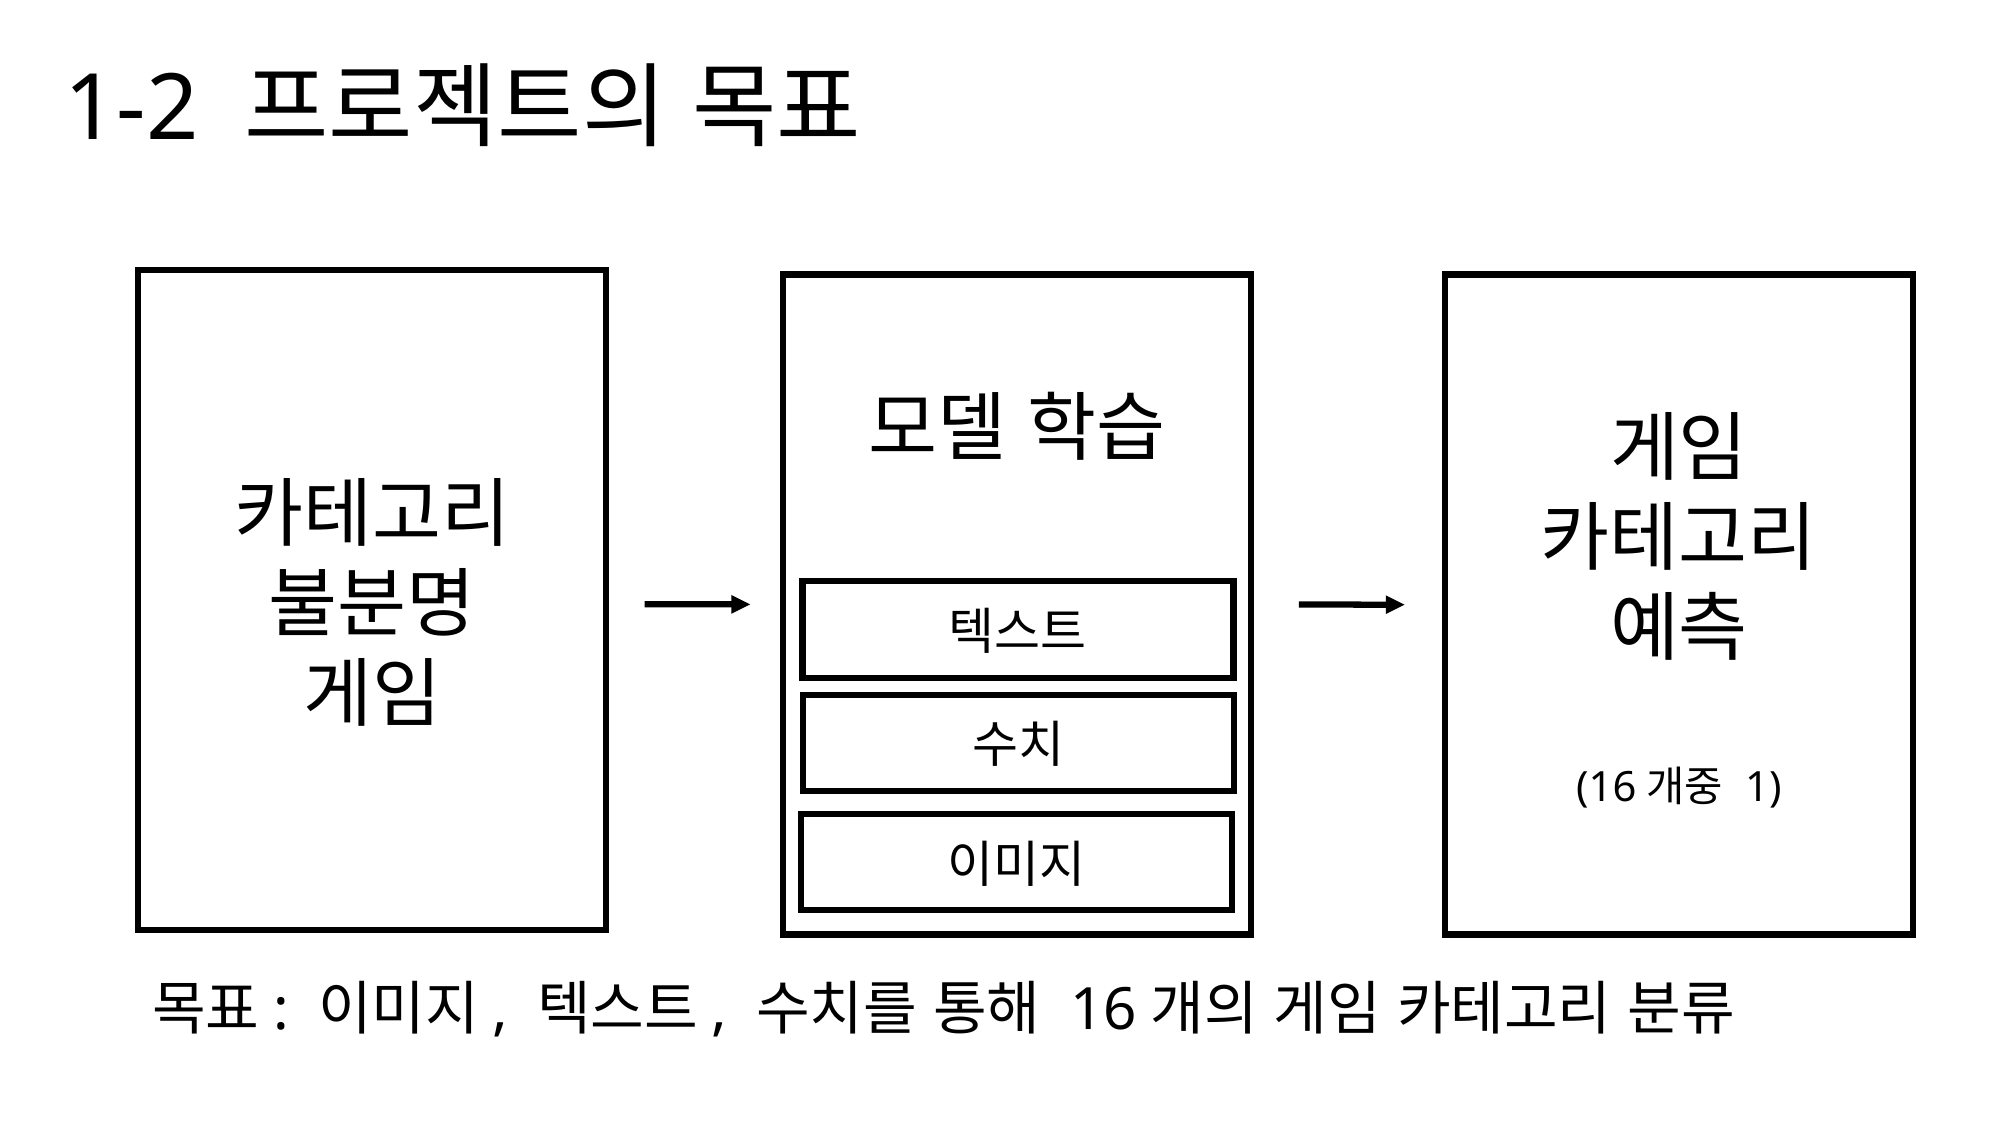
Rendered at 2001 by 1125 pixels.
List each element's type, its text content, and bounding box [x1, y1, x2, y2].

title 1-2 프로젝트의 목표 [49, 0, 1775, 219]
list 목표: 이미지, 텍스트, 수치를 통해 16개의 게임 카테고리 분류 [137, 971, 1925, 1076]
text_box 모델 학습 [782, 274, 1252, 936]
text_box 수치 [802, 694, 1235, 792]
text_box 게임 카테고리 예측 (16개중 1) [1444, 274, 1914, 936]
text_box 카테고리 불분명 게임 [137, 269, 607, 931]
text_box 이미지 [800, 813, 1233, 911]
text_box 텍스트 [801, 580, 1235, 679]
